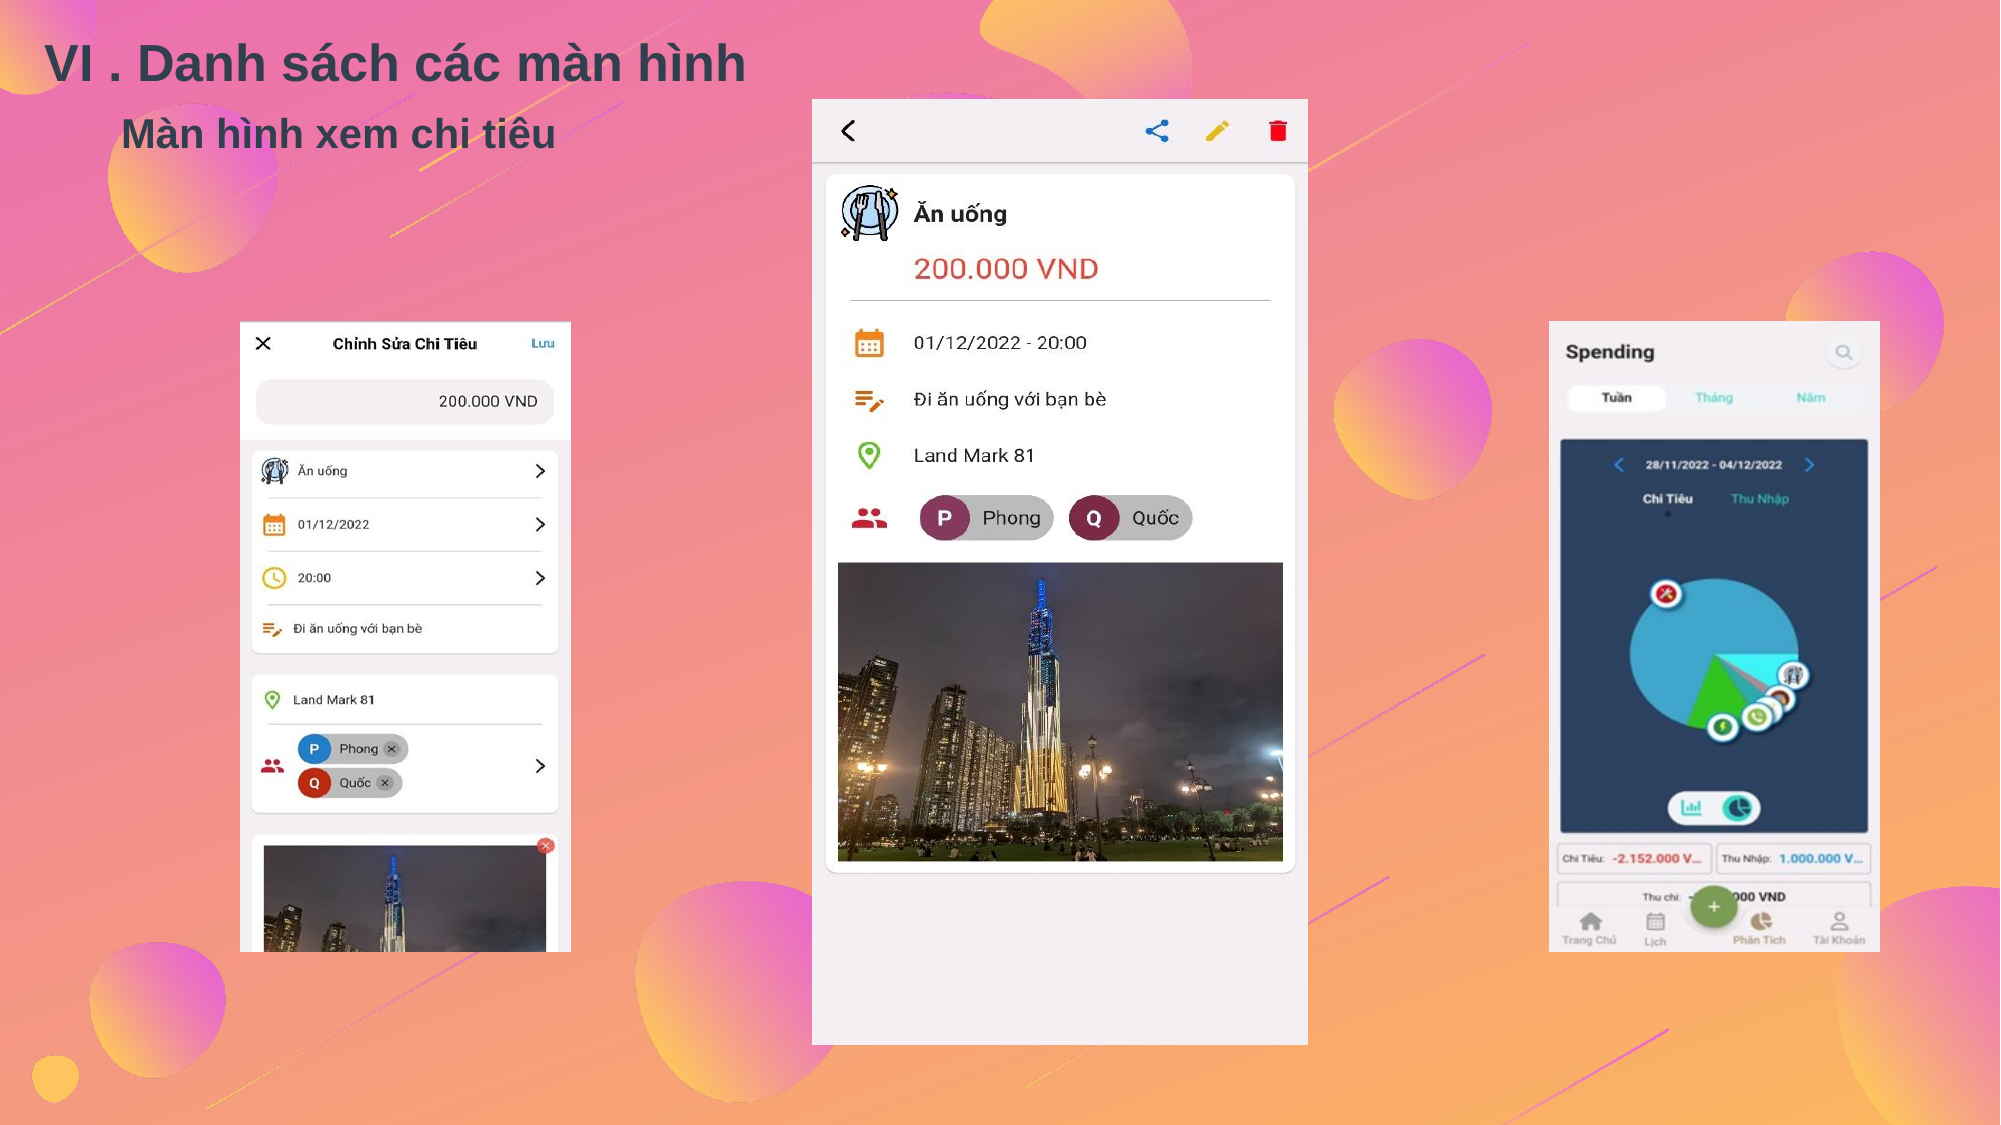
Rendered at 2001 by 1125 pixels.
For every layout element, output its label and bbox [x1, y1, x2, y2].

picture [240, 321, 571, 952]
picture [812, 99, 1308, 1045]
text_box [0, 0, 2000, 1125]
picture [1549, 321, 1880, 952]
